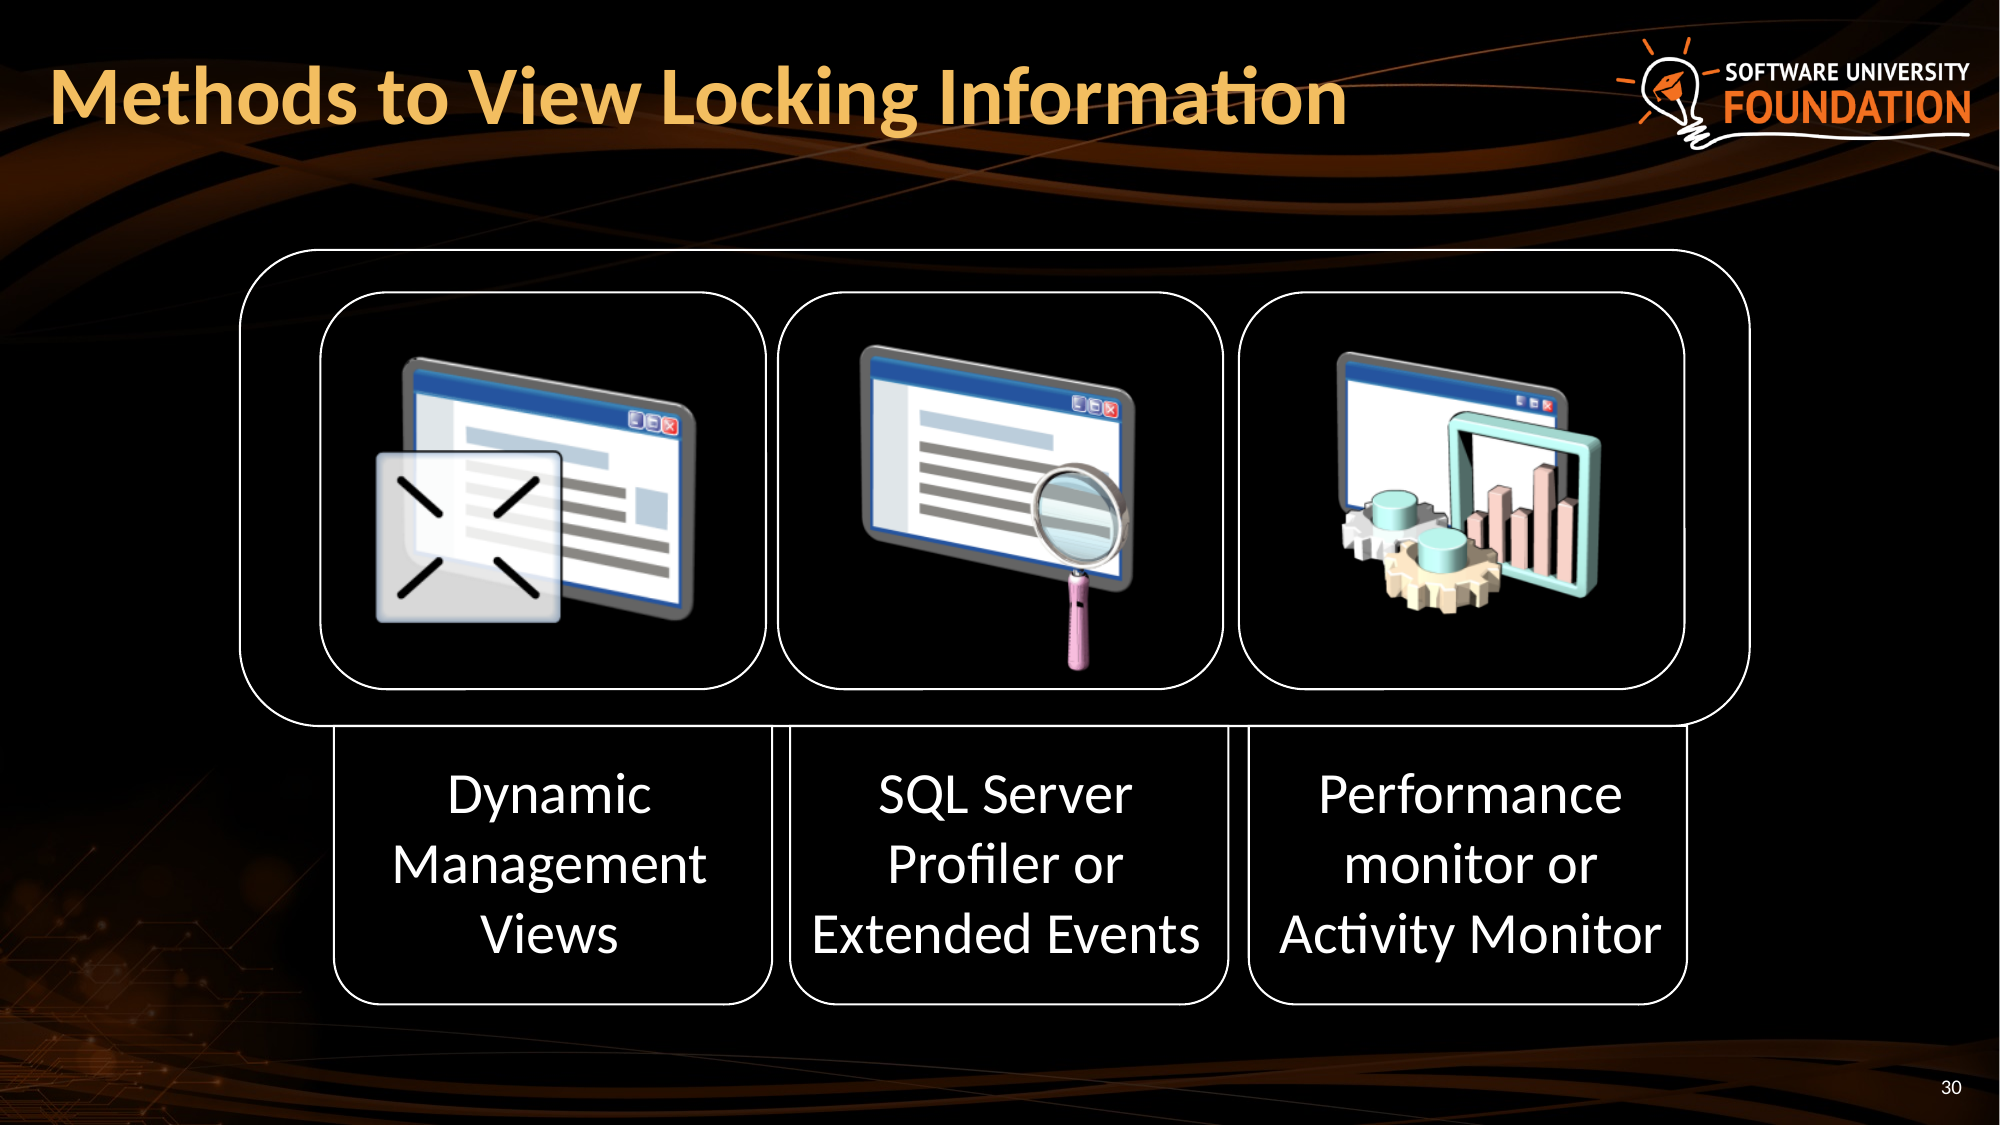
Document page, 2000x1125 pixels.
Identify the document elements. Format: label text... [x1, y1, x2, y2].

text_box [239, 249, 1750, 1005]
slide_number 30 [1897, 1070, 1968, 1103]
title Methods to View Locking Information [30, 6, 1602, 189]
picture [0, 0, 2000, 1125]
